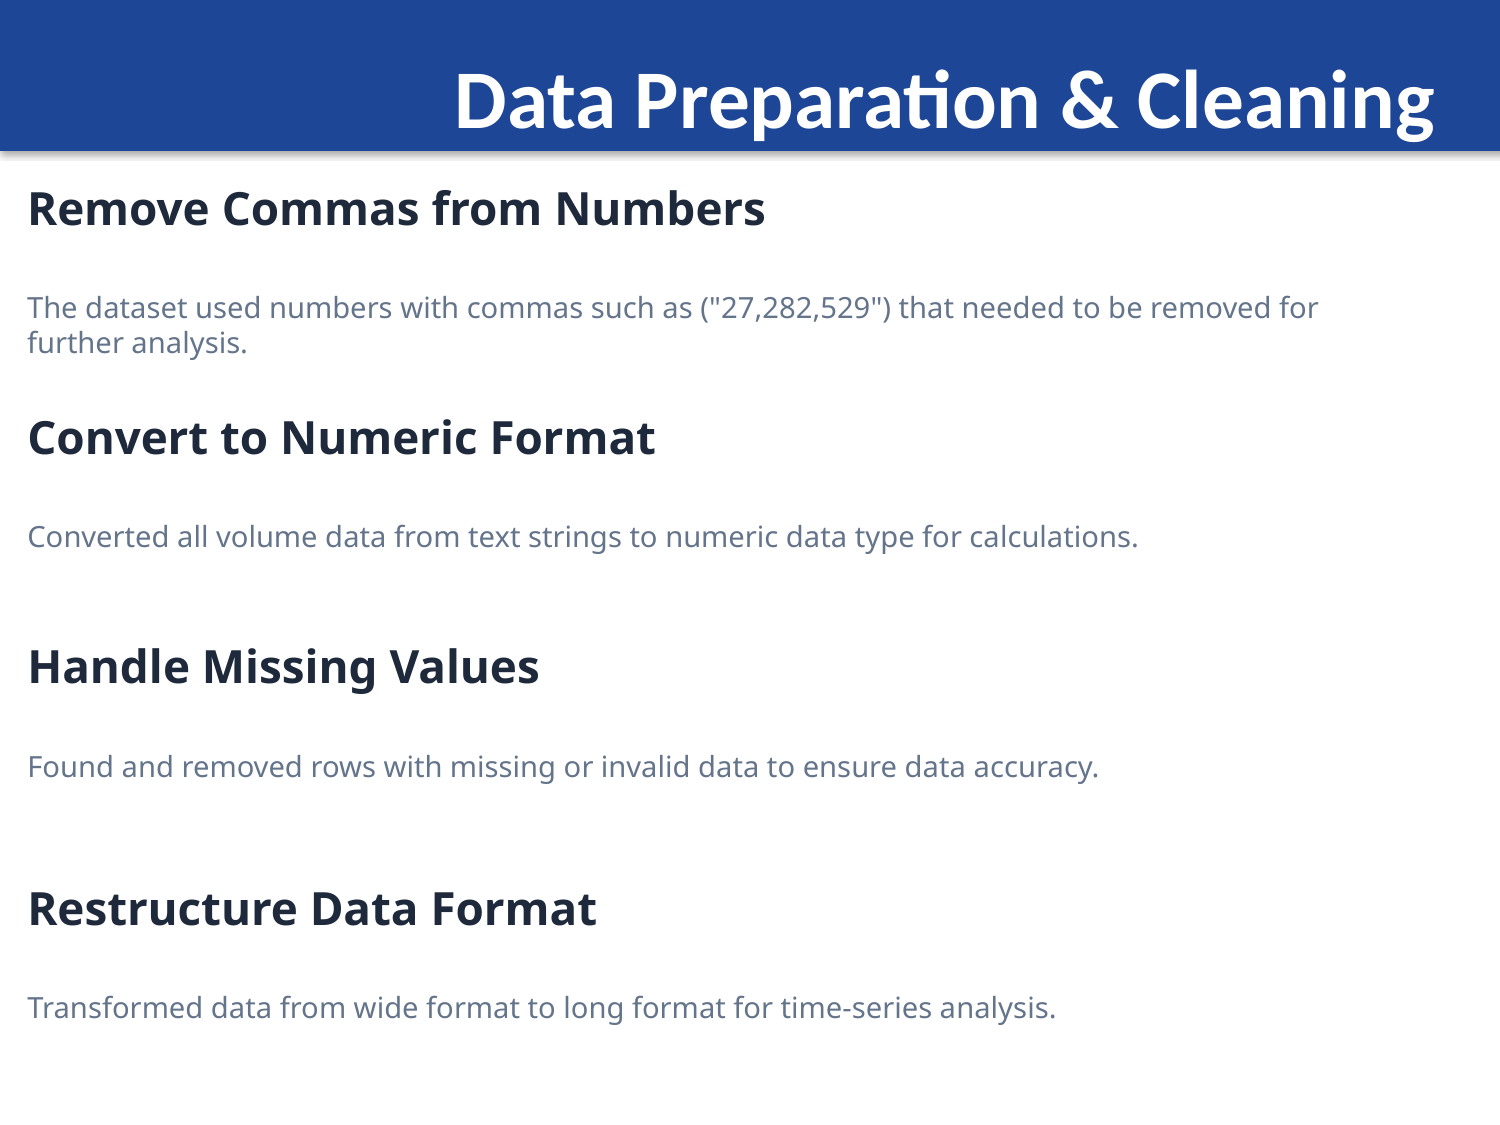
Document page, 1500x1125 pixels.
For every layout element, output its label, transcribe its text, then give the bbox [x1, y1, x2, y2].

text_box [0, 0, 1500, 151]
text_box Remove Commas from Numbers The dataset used numbers with commas such as ("27,282,529") that needed to be removed for further analysis. [12, 172, 1438, 422]
text_box Data Preparation & Cleaning [439, 37, 1451, 153]
text_box Restructure Data Format Transformed data from wide format to long format for time-series analysis. [12, 872, 1500, 1087]
text_box Convert to Numeric Format Converted all volume data from text strings to numeric data type for calculations. [12, 401, 1155, 617]
text_box Handle Missing Values Found and removed rows with missing or invalid data to ensure data accuracy. [12, 630, 1116, 846]
